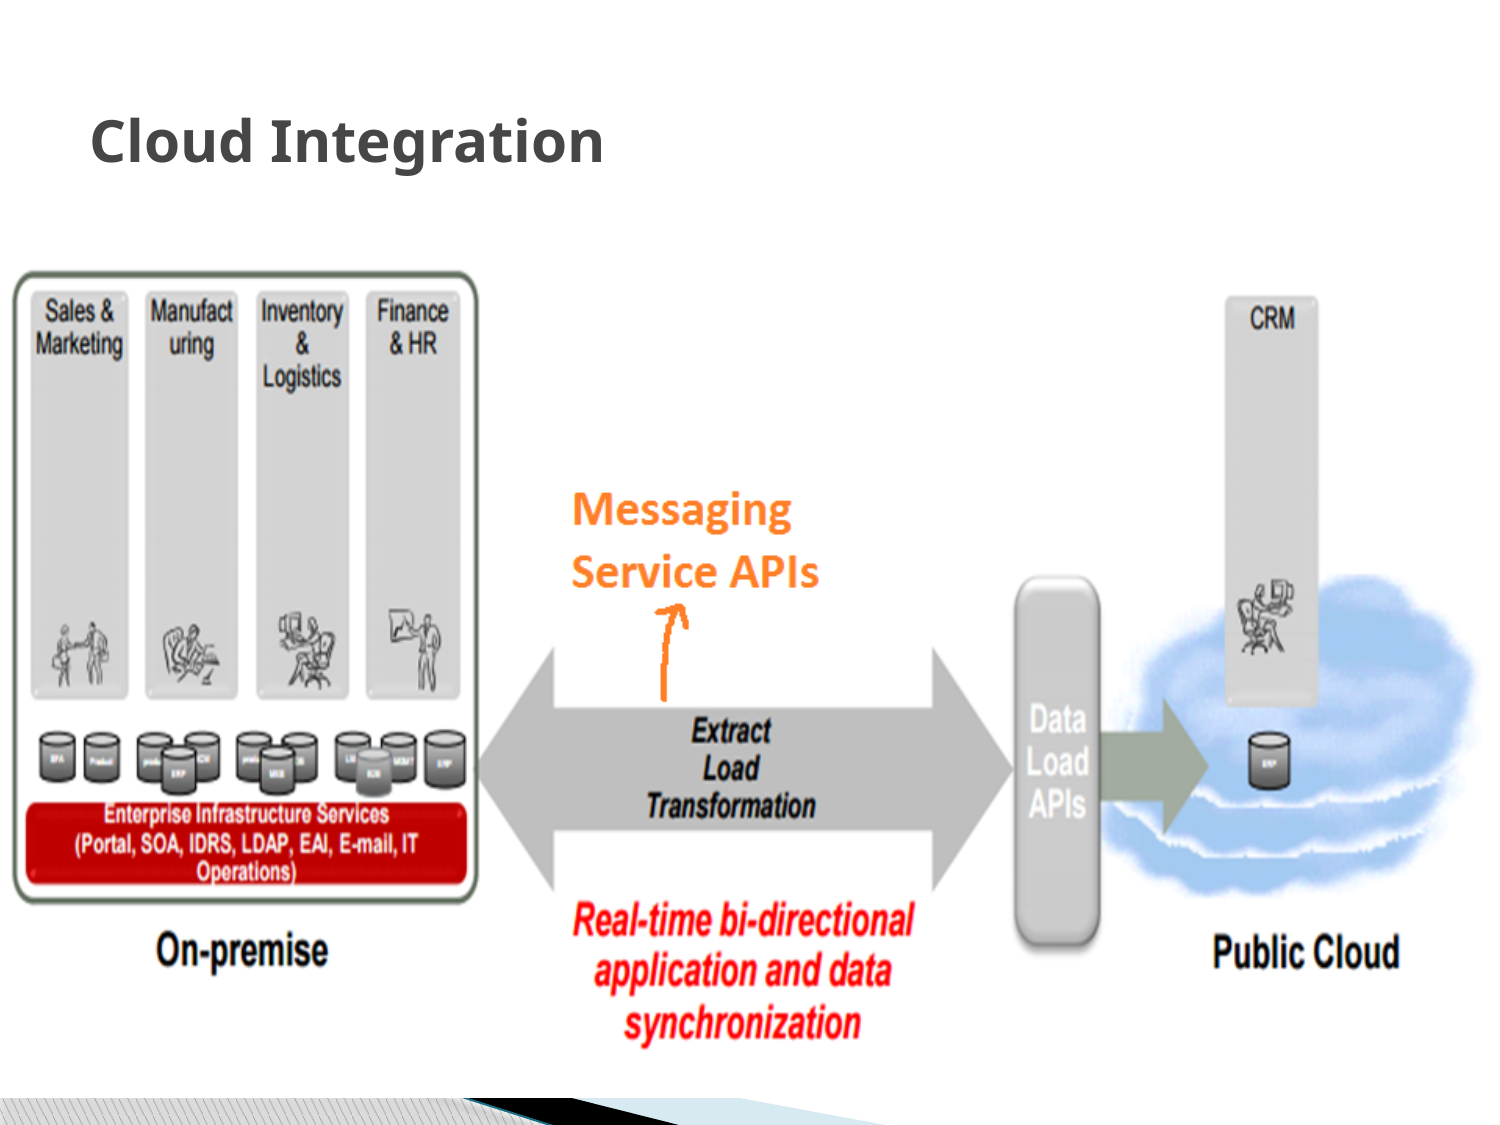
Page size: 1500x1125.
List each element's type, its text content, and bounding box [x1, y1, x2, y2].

title Cloud Integration [75, 45, 1425, 233]
picture [0, 242, 1500, 1098]
